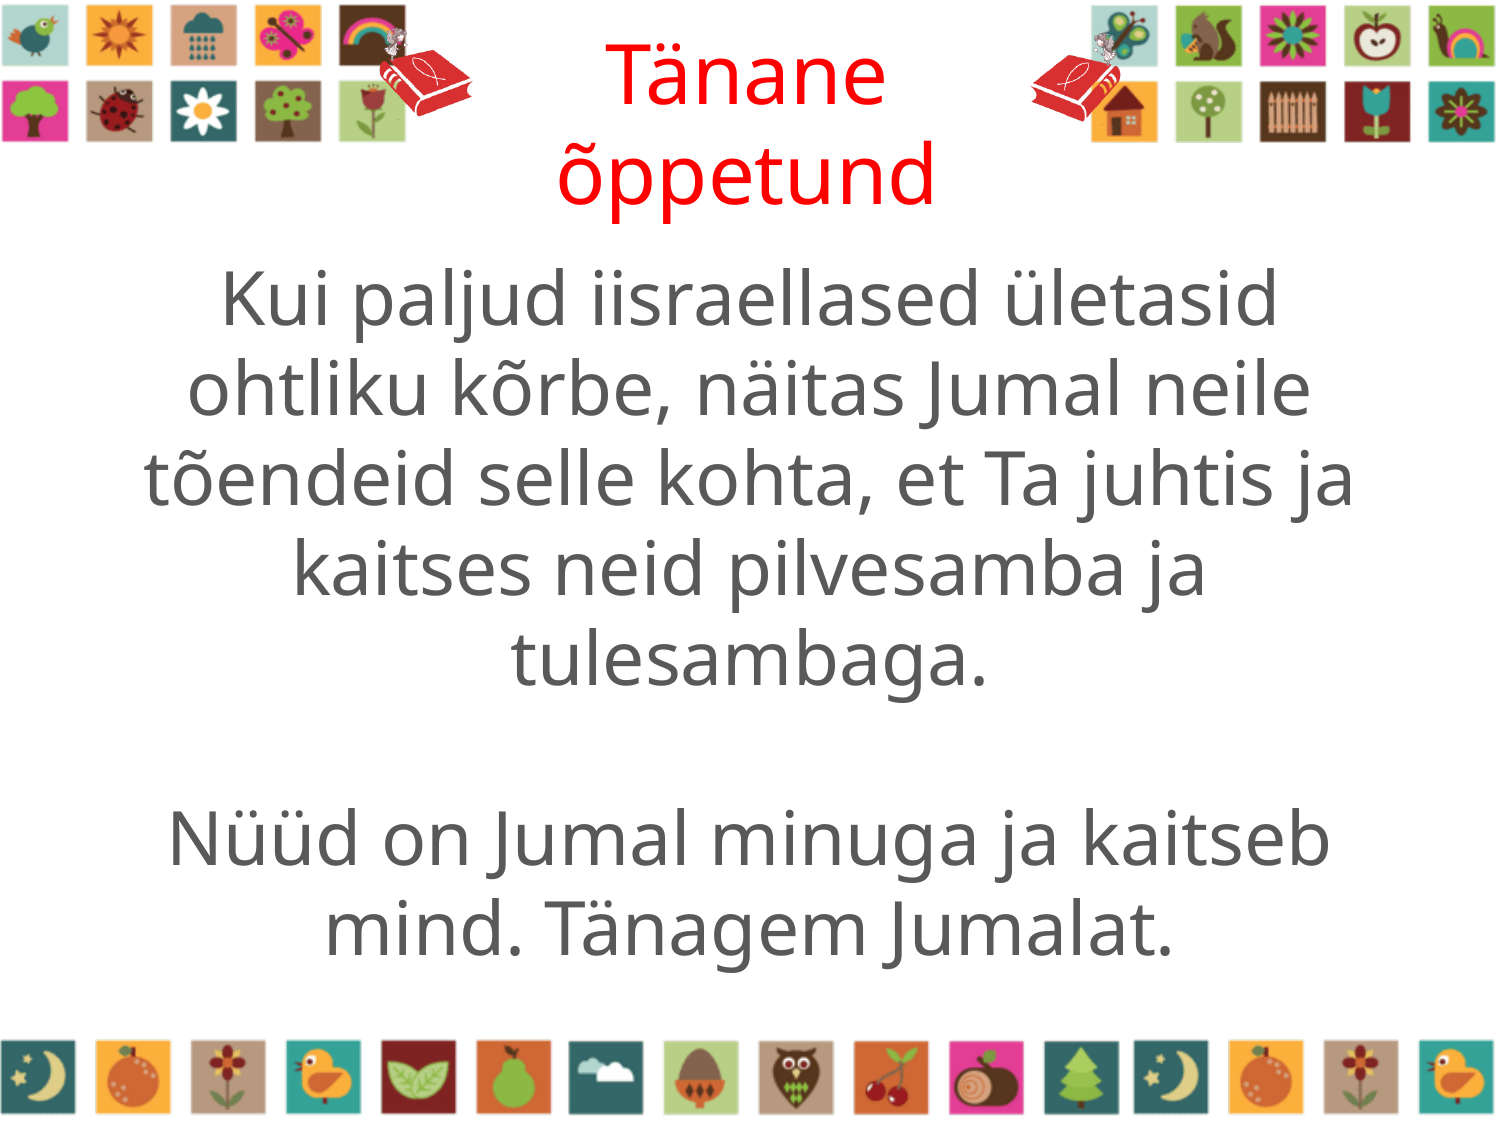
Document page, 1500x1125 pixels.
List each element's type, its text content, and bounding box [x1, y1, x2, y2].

picture [0, 3, 505, 150]
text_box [0, 1028, 1500, 1118]
text_box Kui paljud iisraellased ületasid ohtliku kõrbe, näitas Jumal neile tõendeid selle kohta, et Ta juhtis ja kaitses neid pilvesamba ja tulesambaga. Nüüd on Jumal minuga ja kaitseb mind. Tänagem Jumalat. [76, 243, 1424, 979]
picture [998, 3, 1500, 150]
text_box Tänane õppetund [414, 13, 1080, 229]
